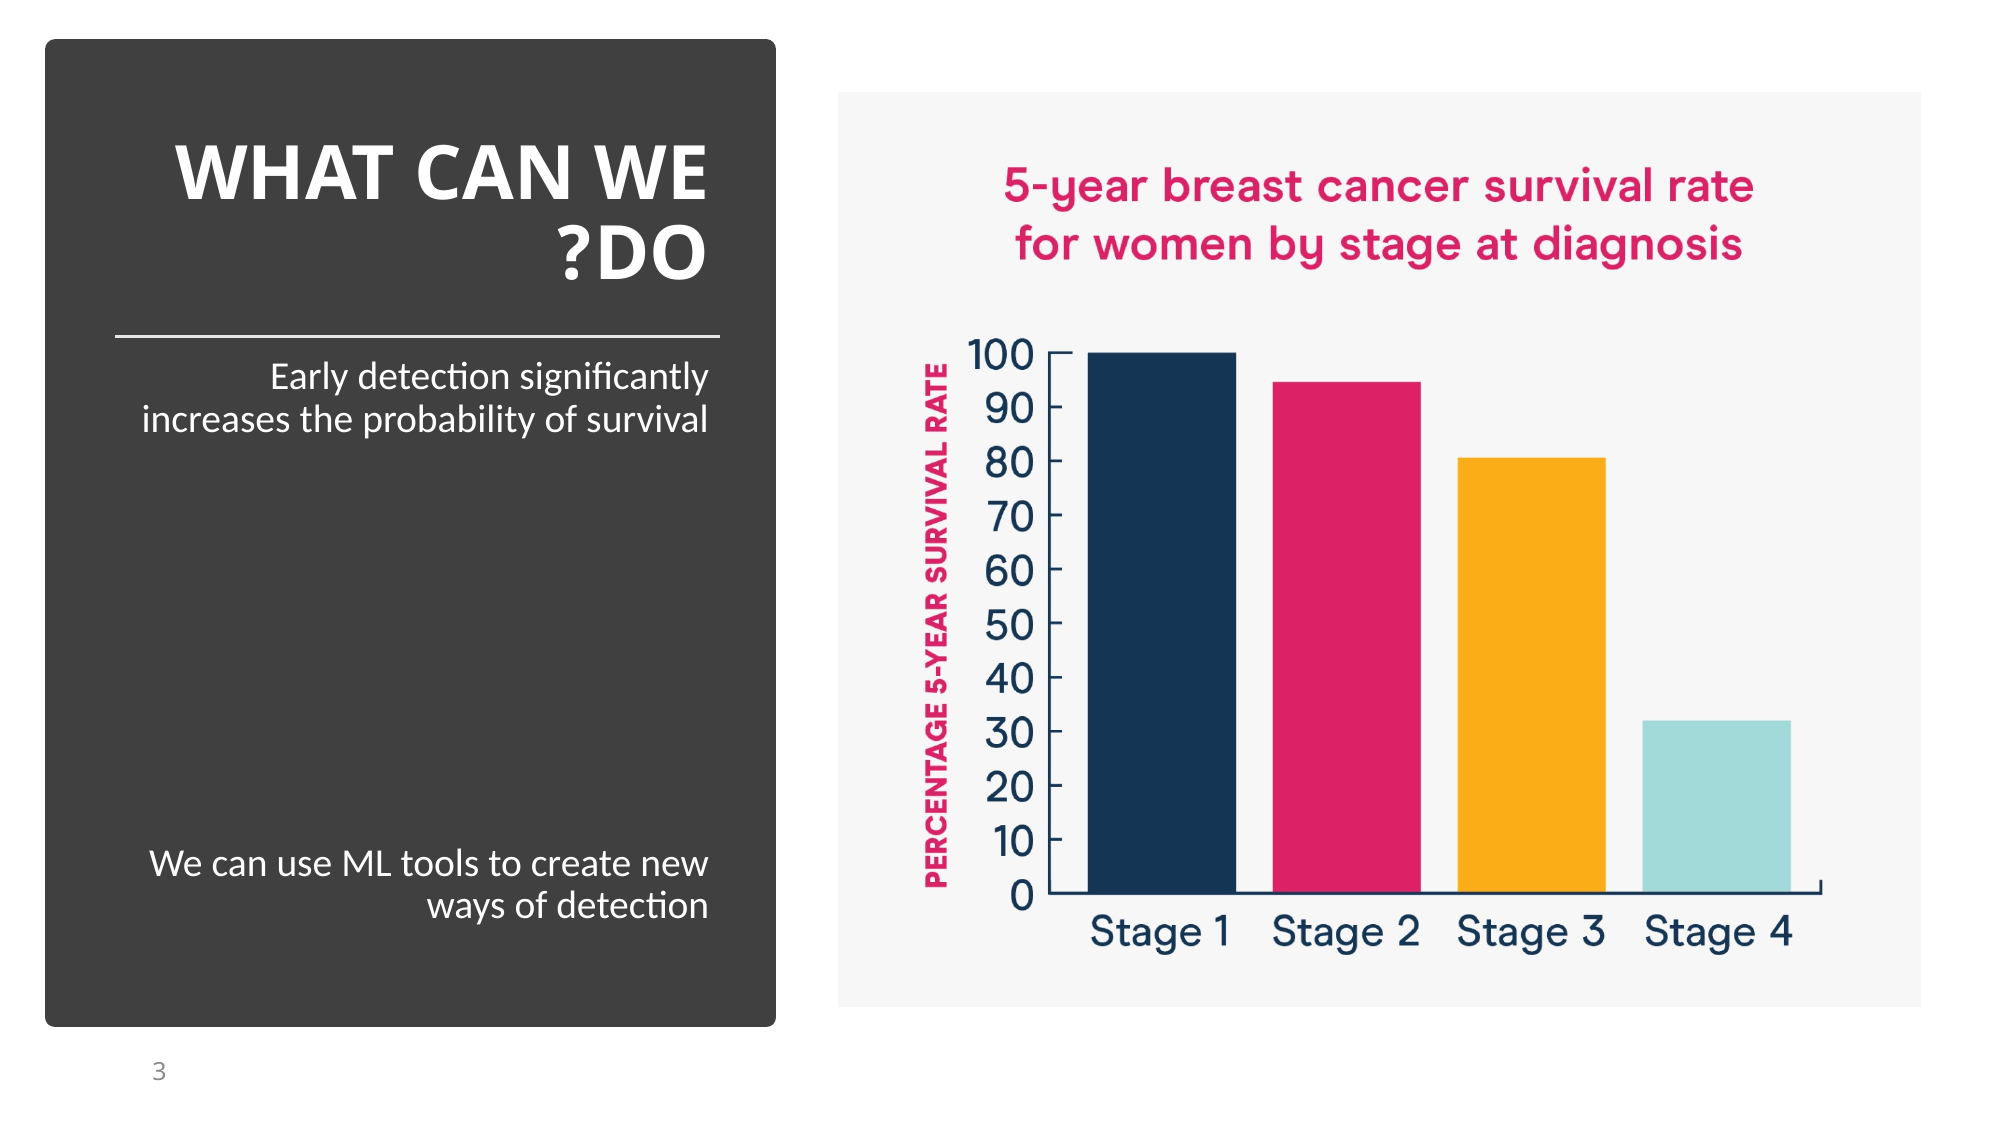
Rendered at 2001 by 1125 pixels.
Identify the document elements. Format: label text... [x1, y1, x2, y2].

title WHAT CAN WE DO? [97, 105, 725, 326]
text_box [54, 49, 767, 1018]
picture [838, 92, 1921, 1008]
slide_number 3 [137, 1042, 588, 1103]
list Early detection significantly increases the probability of survival We can use ML tools to create new ways of detection [97, 348, 725, 967]
